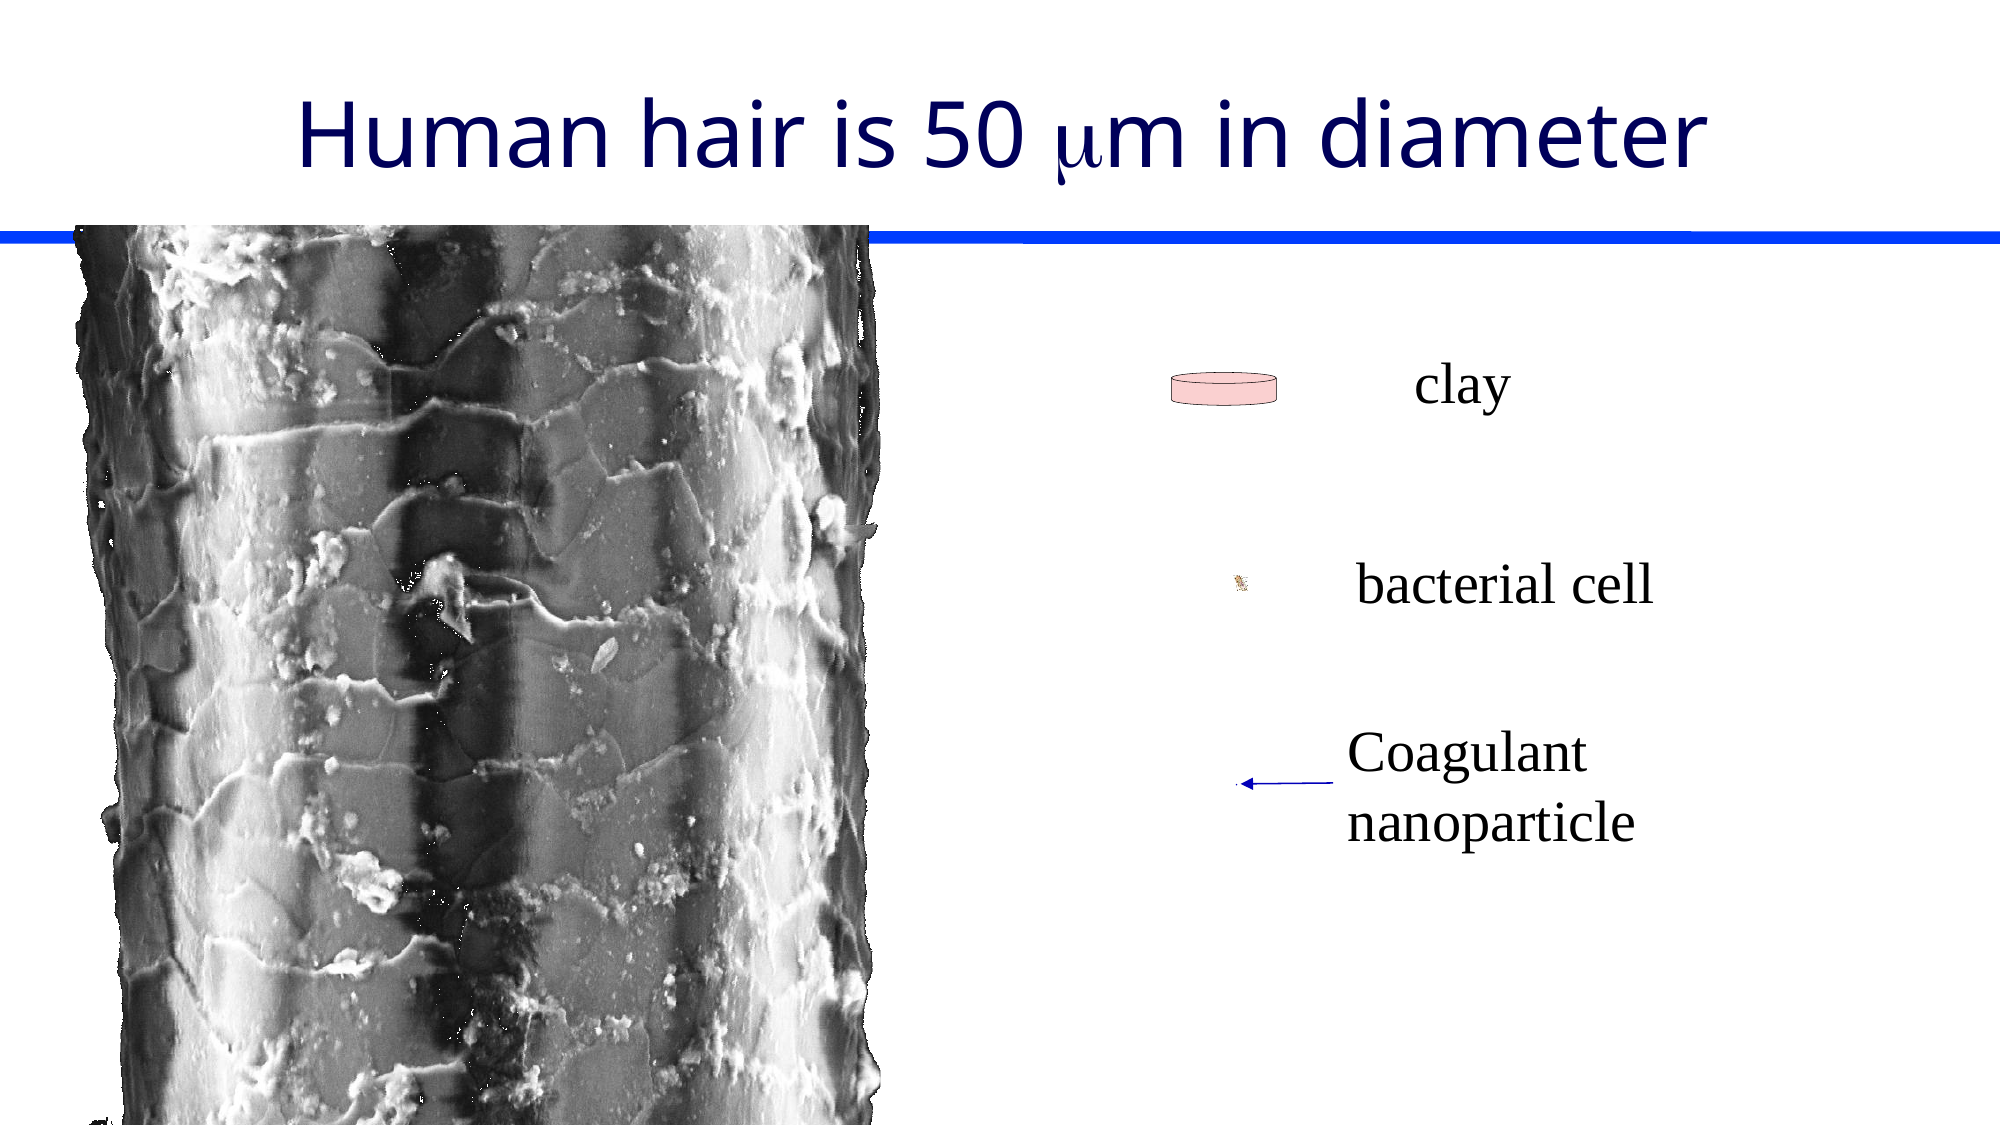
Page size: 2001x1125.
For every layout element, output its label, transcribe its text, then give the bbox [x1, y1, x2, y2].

text_box bacterial cell [1341, 537, 1671, 623]
picture [1233, 575, 1249, 592]
text_box clay [1399, 337, 1527, 423]
text_box [1233, 781, 1240, 788]
text_box [1169, 370, 1279, 408]
title Human hair is 50 mm in diameter [75, 37, 1930, 225]
picture [62, 225, 881, 1125]
text_box Coagulant nanoparticle [1333, 705, 1660, 861]
